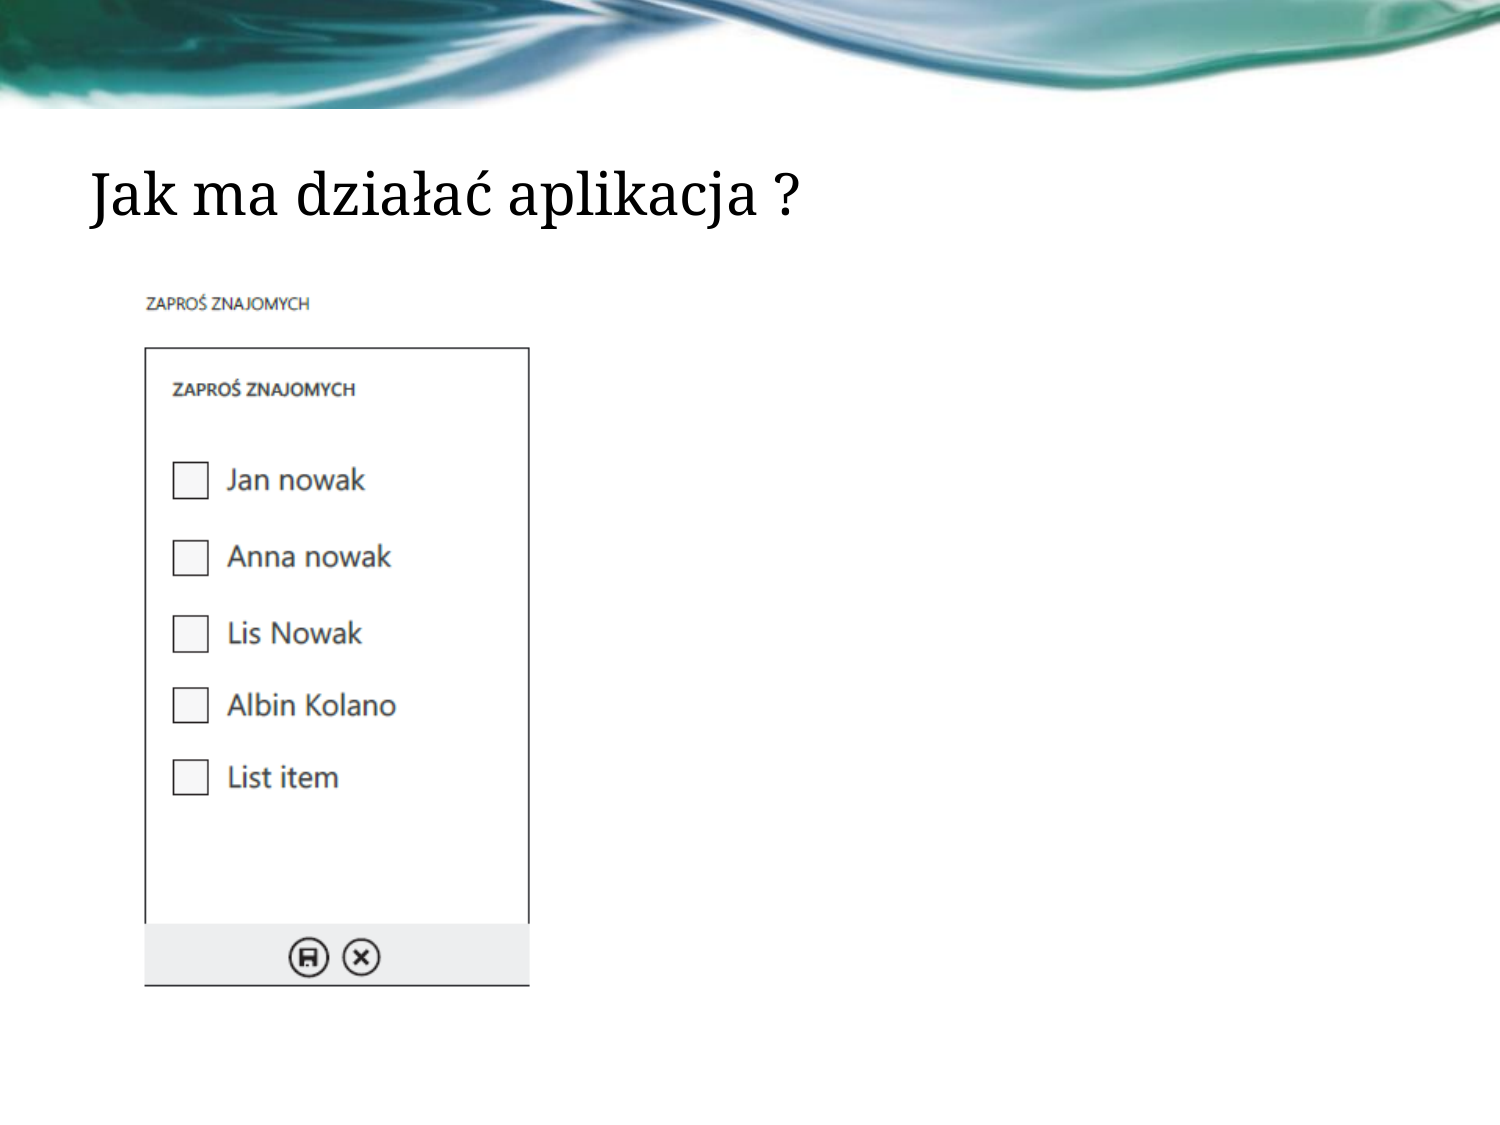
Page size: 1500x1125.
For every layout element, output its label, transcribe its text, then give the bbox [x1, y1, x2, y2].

picture [137, 274, 544, 993]
picture [0, 0, 1500, 109]
title Jak ma działać aplikacja ? [75, 149, 1425, 300]
